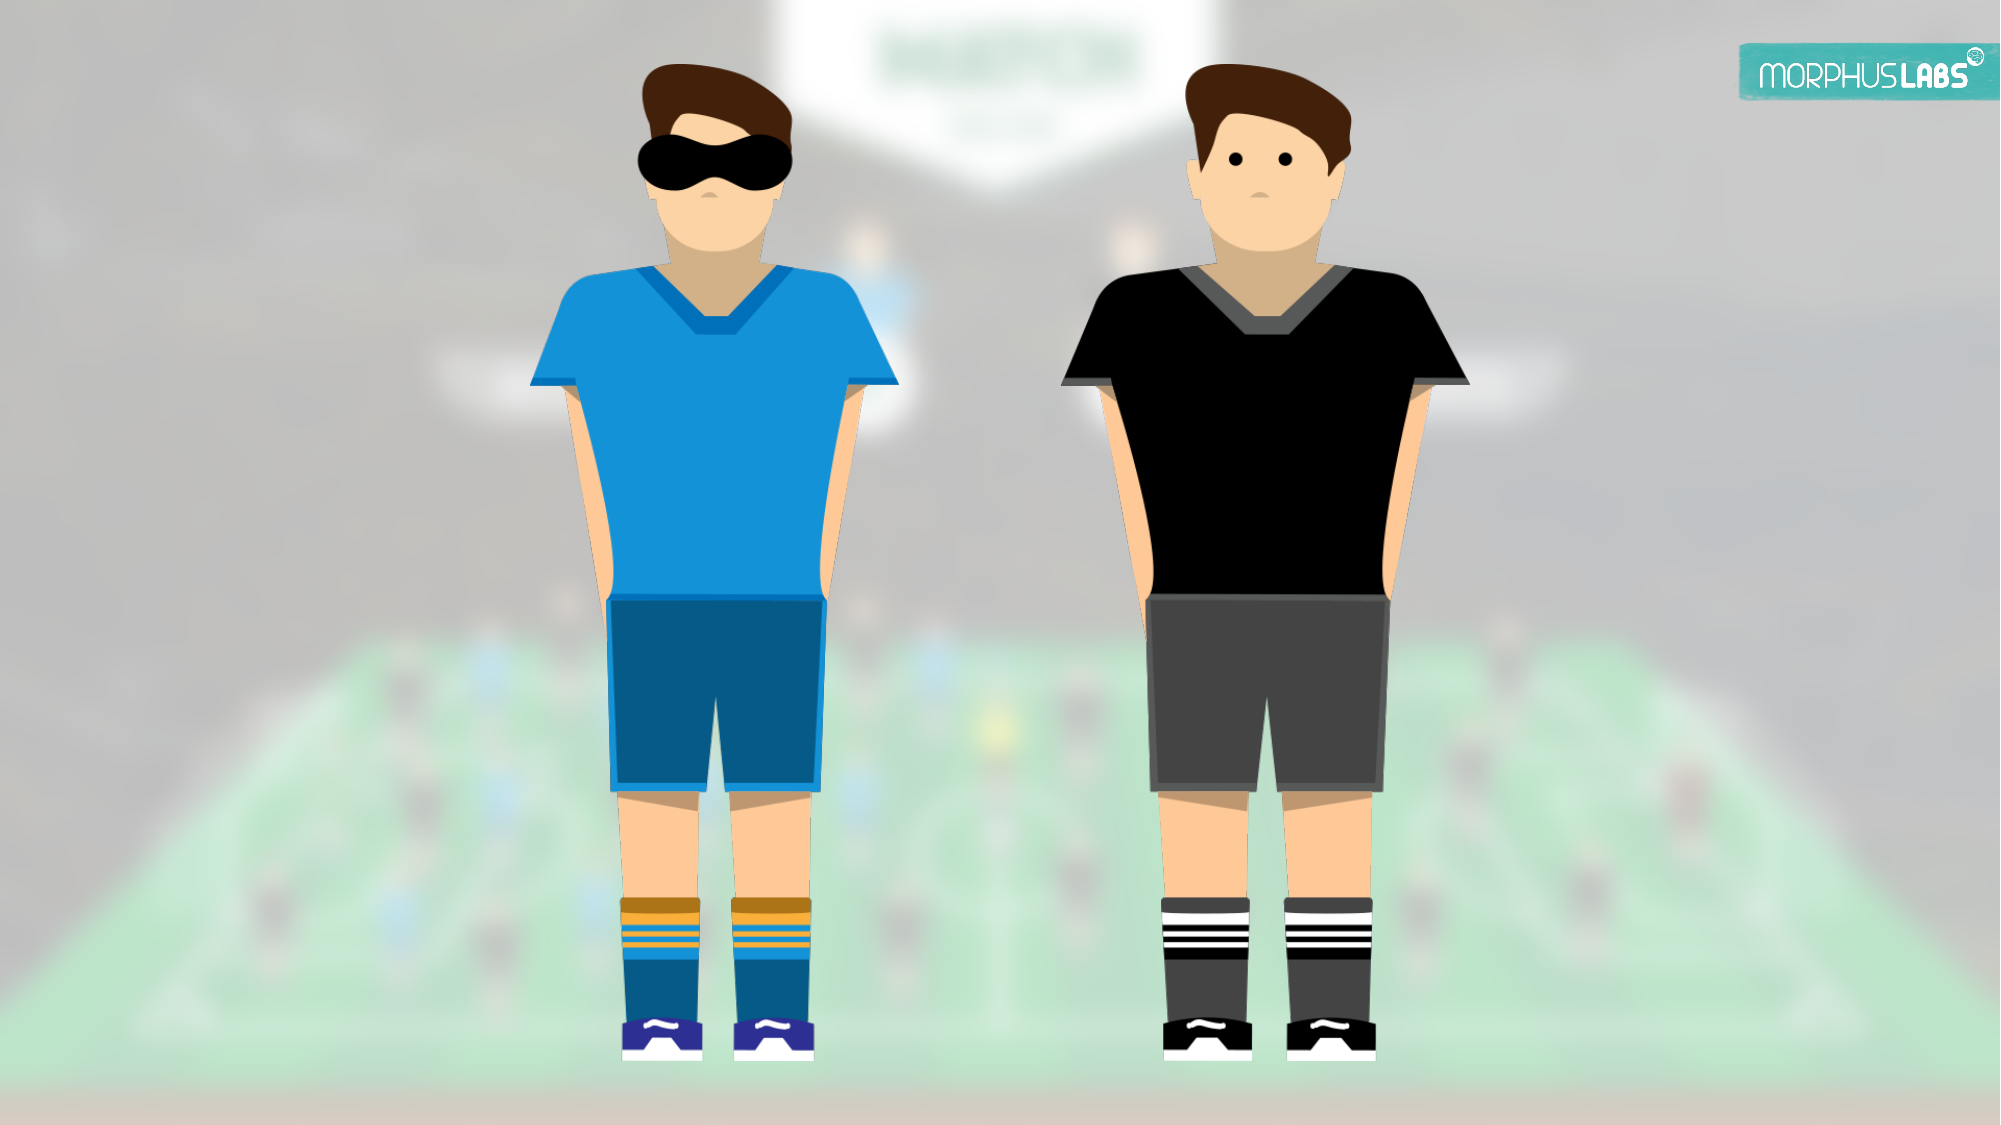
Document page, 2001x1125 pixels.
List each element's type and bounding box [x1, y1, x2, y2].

text_box [1732, 41, 2000, 102]
picture [0, 0, 2000, 1125]
